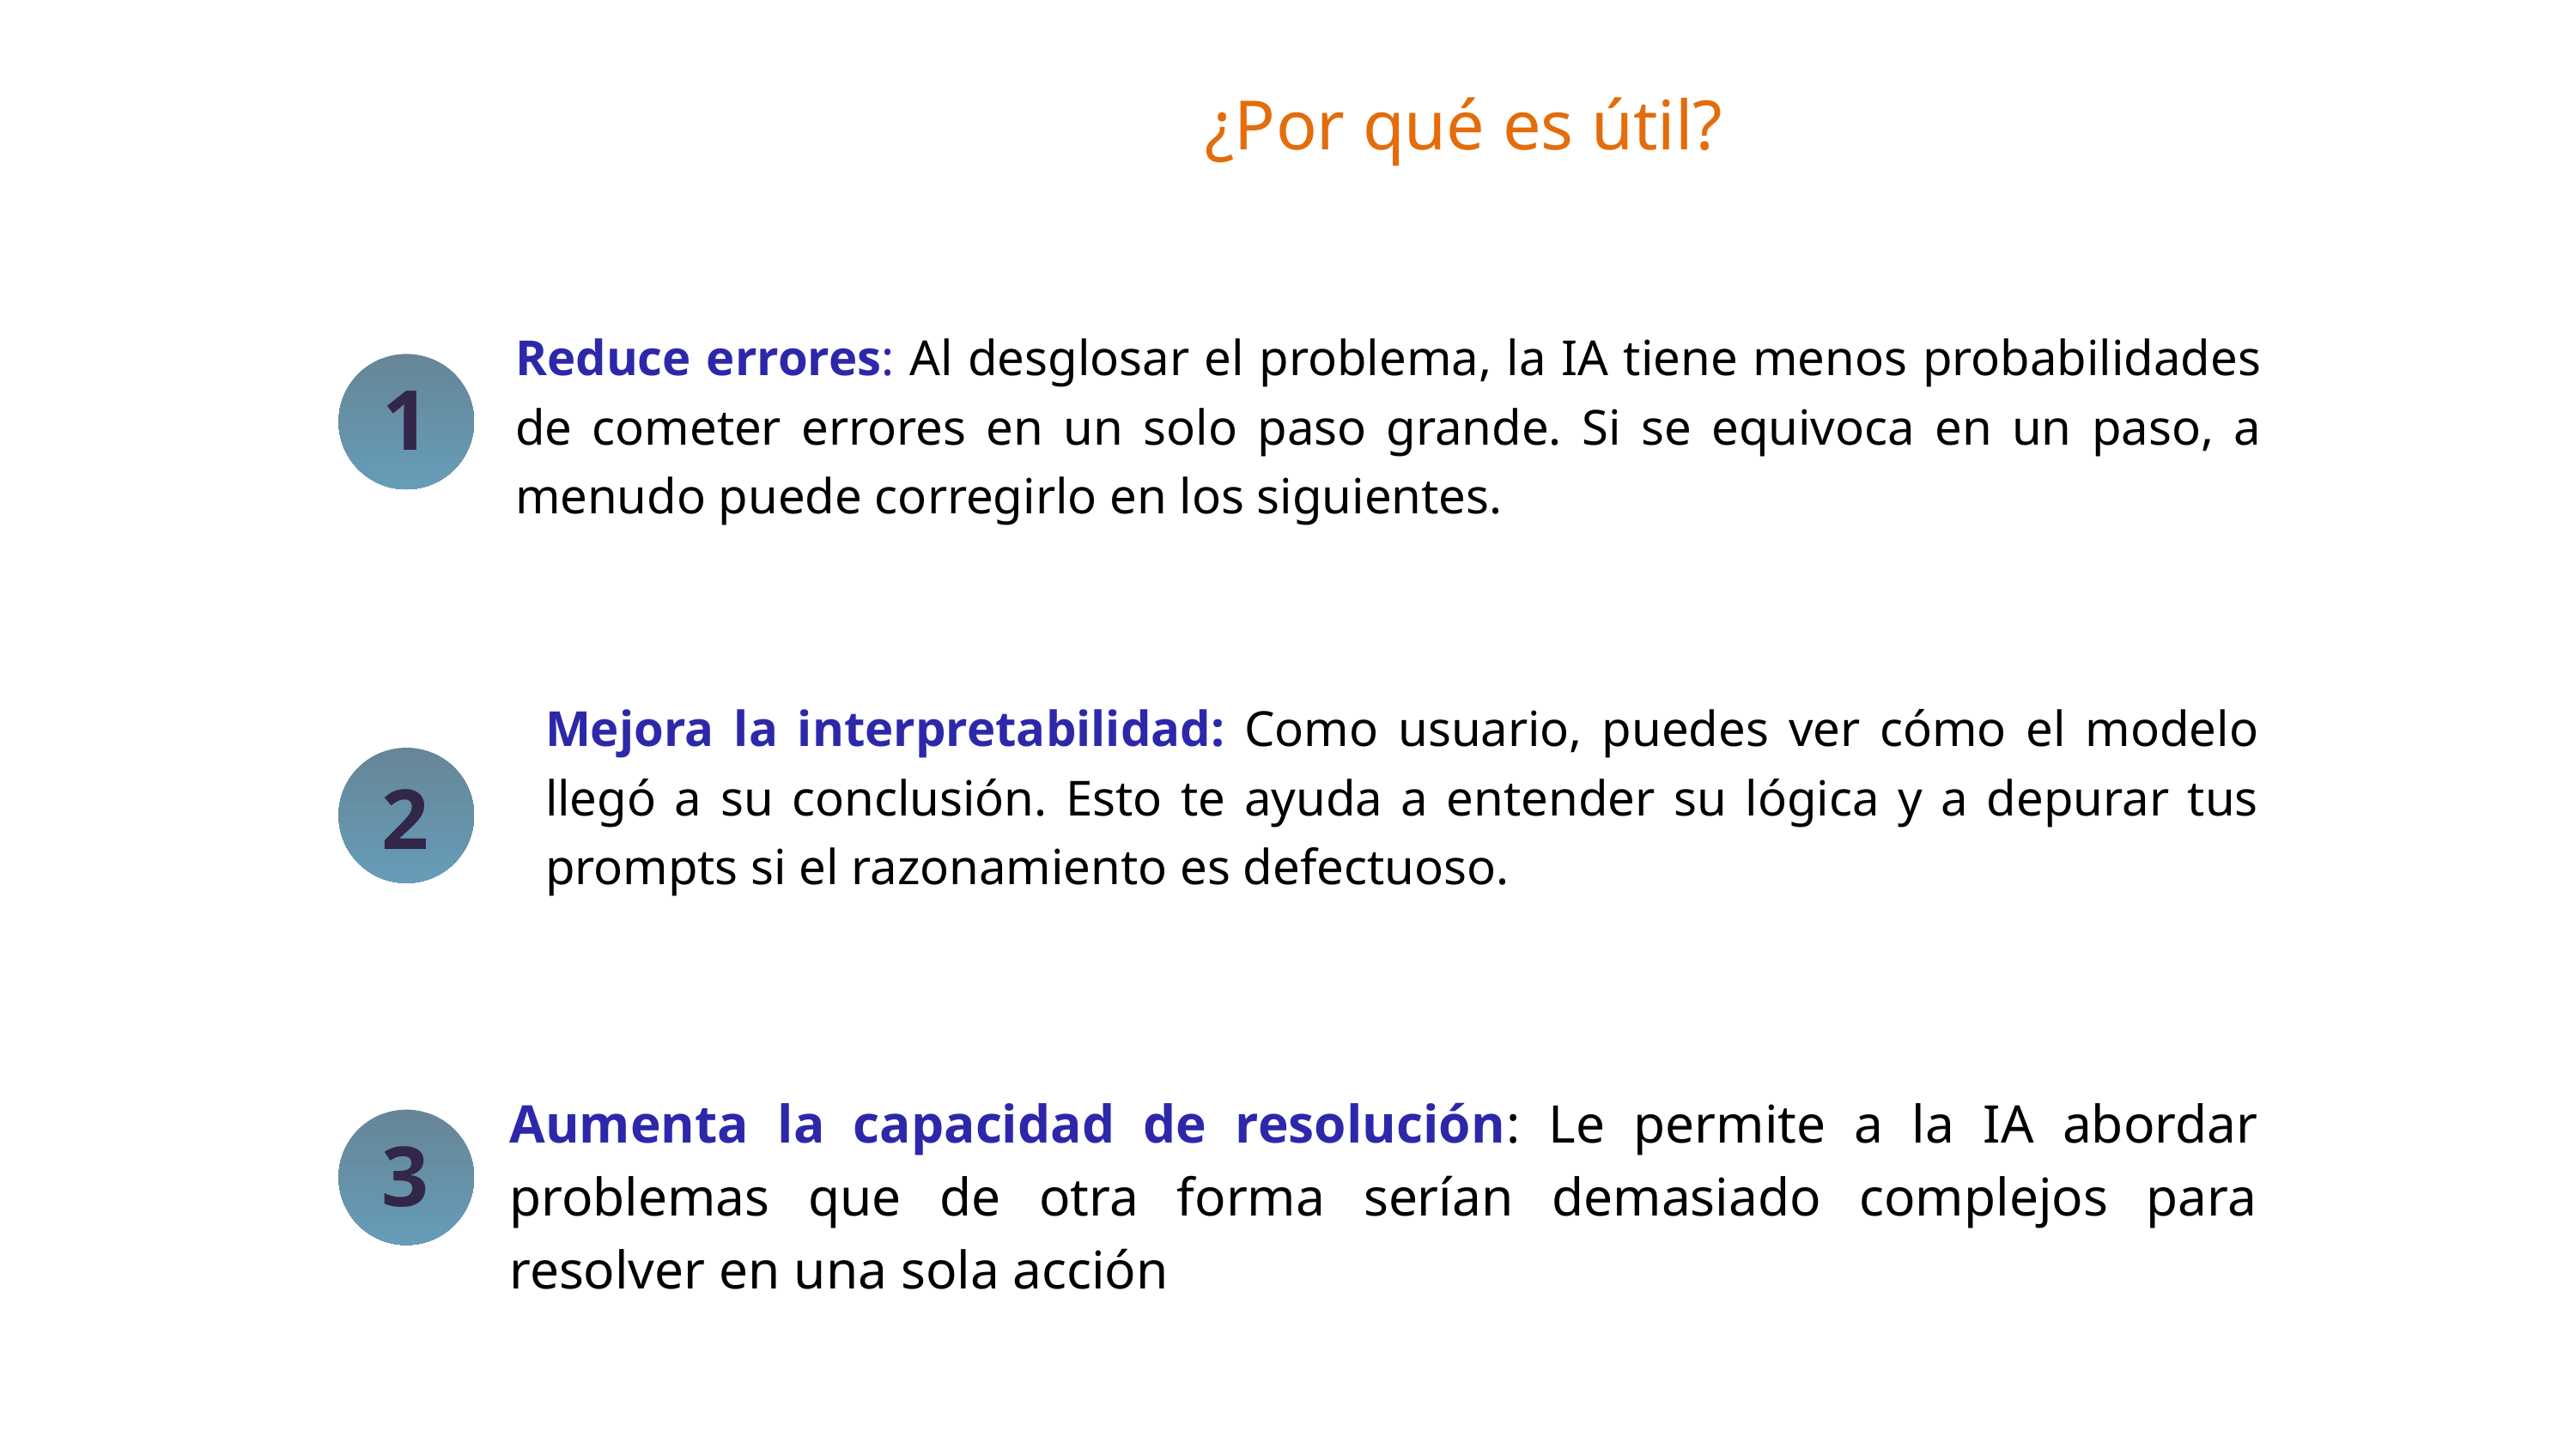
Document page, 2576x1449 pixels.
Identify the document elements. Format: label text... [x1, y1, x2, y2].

text_box ¿Por qué es útil? [1084, 88, 1844, 164]
text_box Mejora la interpretabilidad: Como usuario, puedes ver cómo el modelo llegó a su conclusión. Esto te ayuda a entender su lógica y a depurar tus prompts si el razonamiento es defectuoso. [545, 687, 2259, 894]
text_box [331, 1103, 481, 1252]
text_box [331, 741, 481, 890]
text_box Aumenta la capacidad de resolución: Le permite a la IA abordar problemas que de otra forma serían demasiado complejos para resolver en una sola acción [509, 1079, 2259, 1300]
text_box Reduce errores: Al desglosar el problema, la IA tiene menos probabilidades de cometer errores en un solo paso grande. Si se equivoca en un paso, a menudo puede corregirlo en los siguientes. [515, 316, 2262, 524]
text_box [331, 347, 481, 496]
